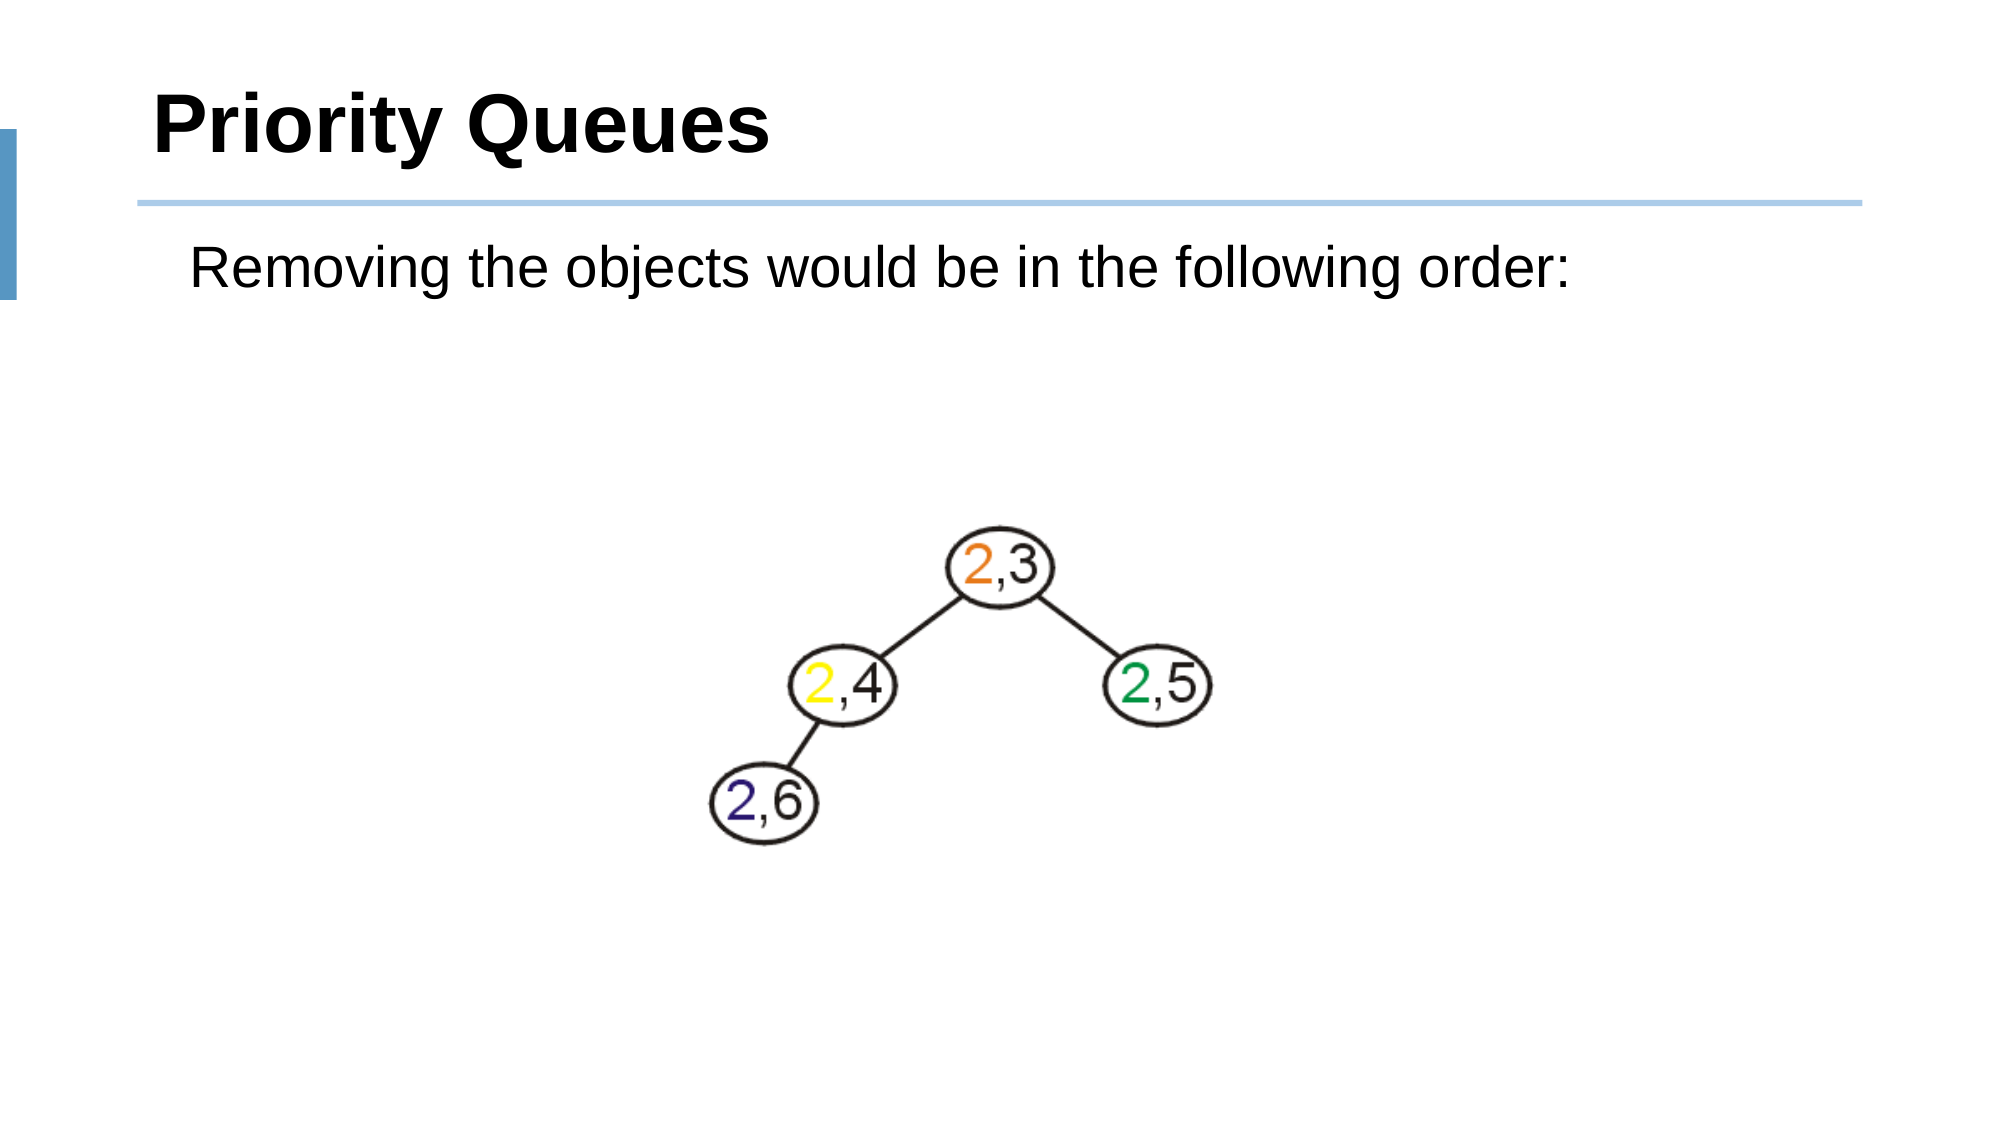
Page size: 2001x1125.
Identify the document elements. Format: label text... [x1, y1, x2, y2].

picture [698, 515, 1303, 857]
list Removing the objects would be in the following order: [137, 229, 1863, 1014]
title Priority Queues [137, 42, 1863, 208]
